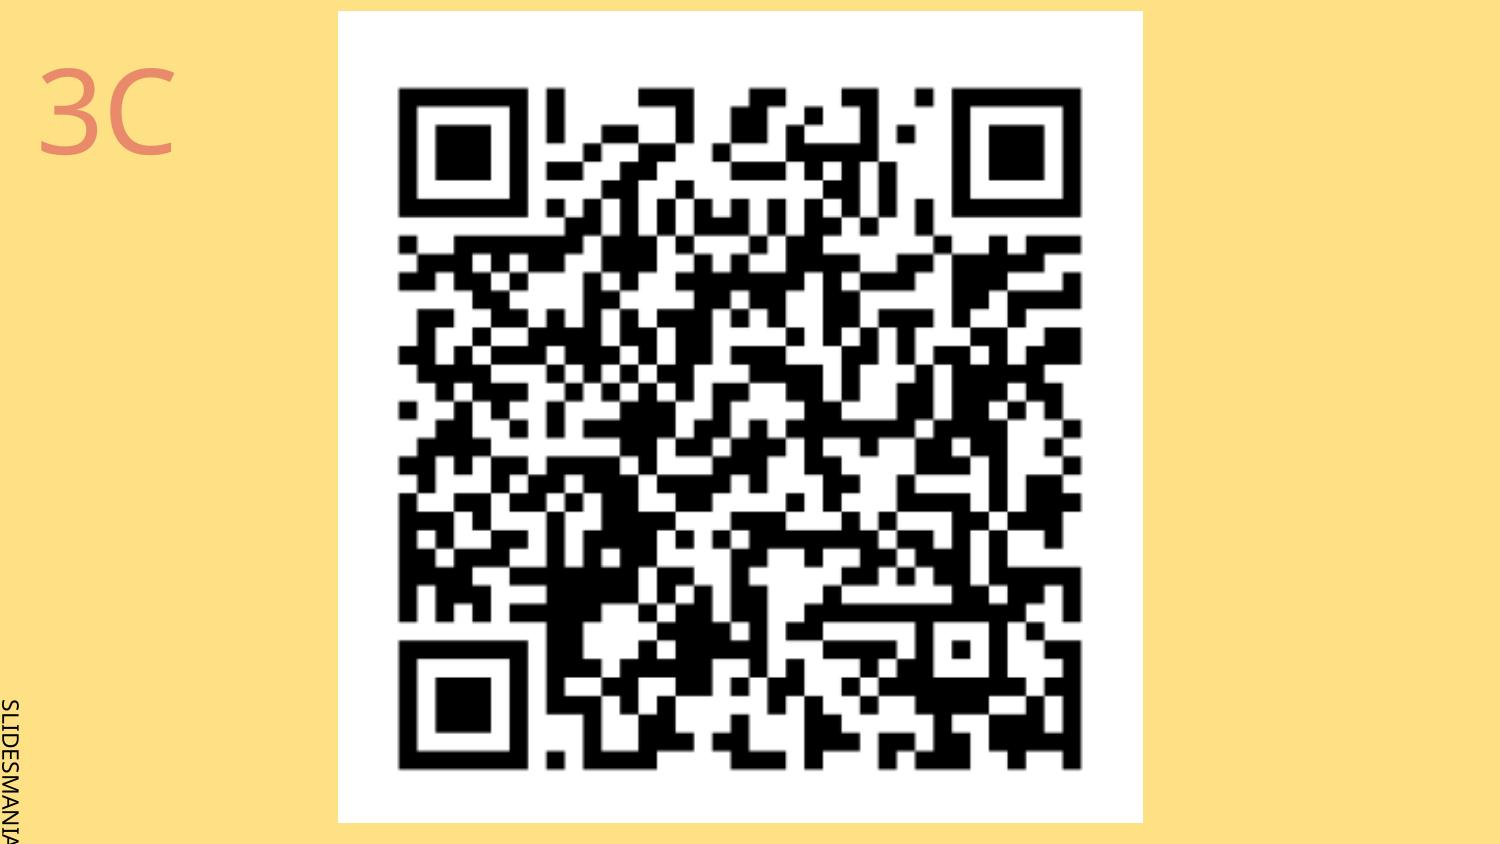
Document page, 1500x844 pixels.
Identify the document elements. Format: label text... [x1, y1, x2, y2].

title 3C [21, 20, 272, 178]
picture [338, 10, 1143, 824]
